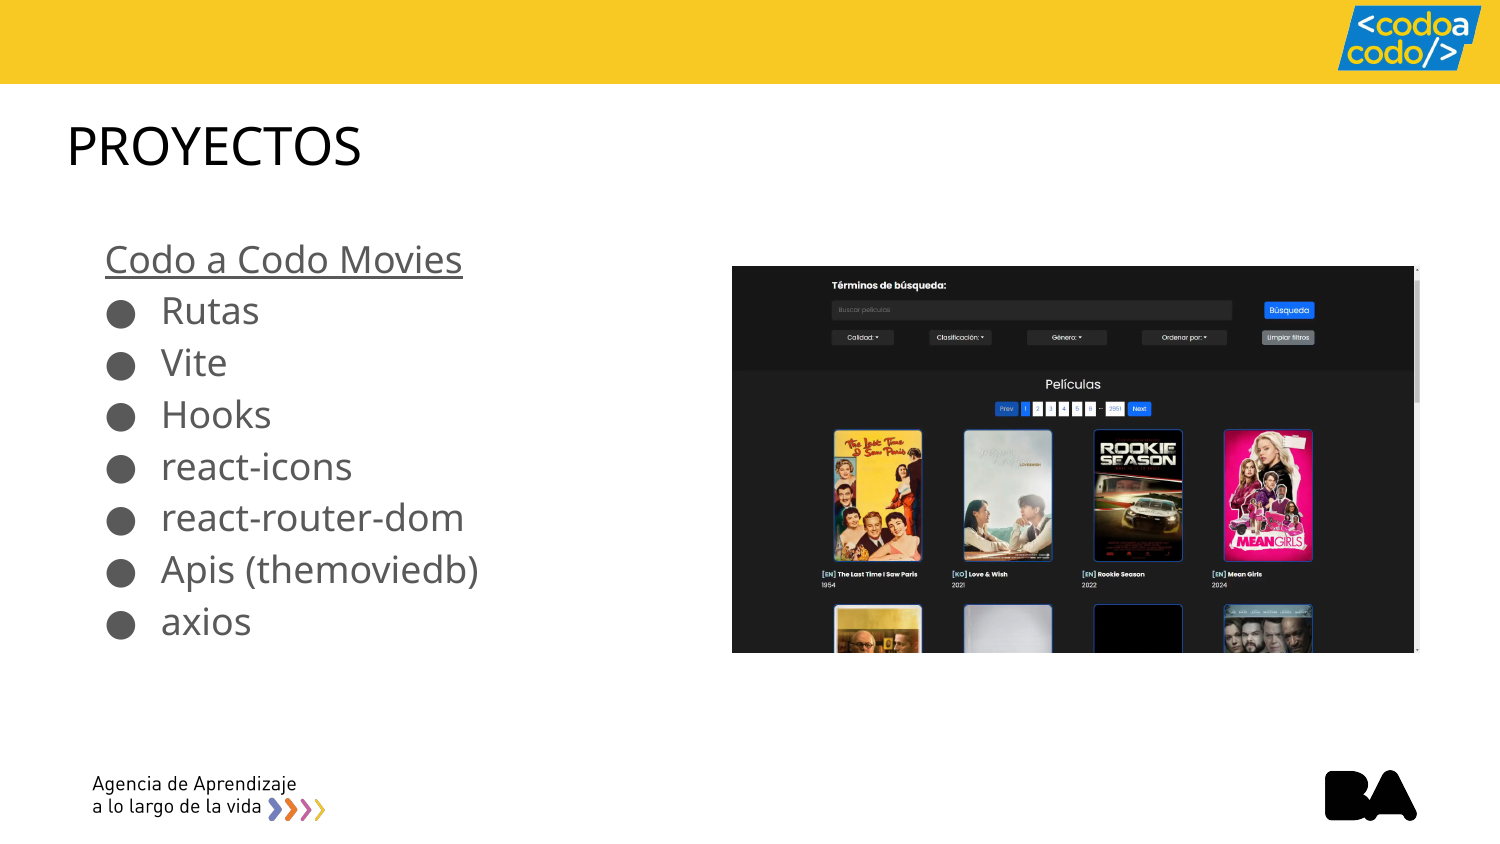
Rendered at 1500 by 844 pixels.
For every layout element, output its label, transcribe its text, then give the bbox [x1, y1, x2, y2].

picture [70, 759, 344, 835]
picture [1325, 770, 1417, 821]
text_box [731, 265, 1421, 654]
picture [1337, 5, 1482, 71]
list Codo a Codo Movies Rutas Vite Hooks react-icons react-router-dom Apis (themoviedb) axios [70, 214, 1430, 759]
title PROYECTOS [51, 98, 1446, 192]
